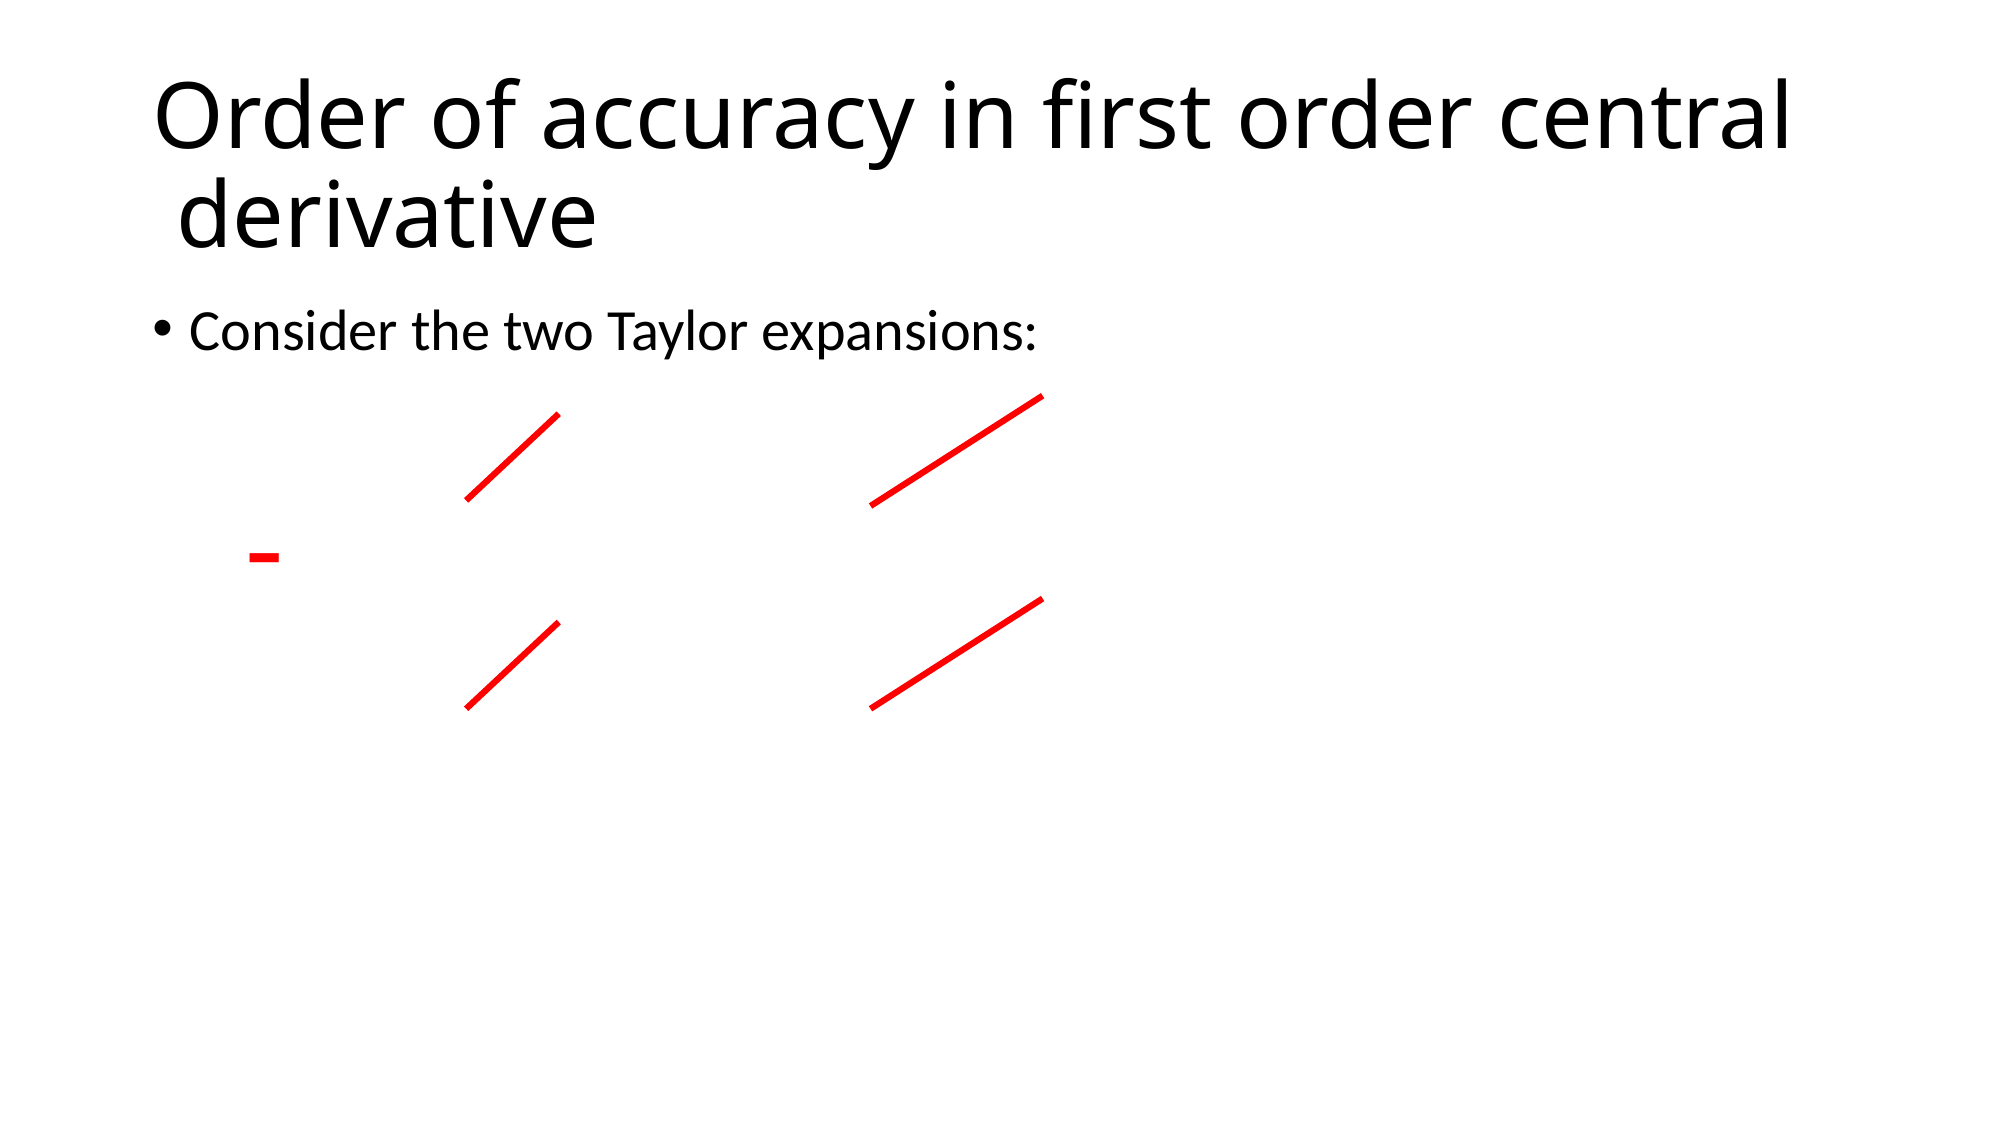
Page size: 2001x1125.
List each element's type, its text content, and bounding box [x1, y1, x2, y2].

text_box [466, 622, 559, 709]
text_box - [230, 461, 299, 626]
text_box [870, 598, 1043, 709]
title Order of accuracy in first order central derivative [137, 59, 2000, 278]
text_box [466, 413, 559, 501]
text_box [870, 395, 1043, 506]
